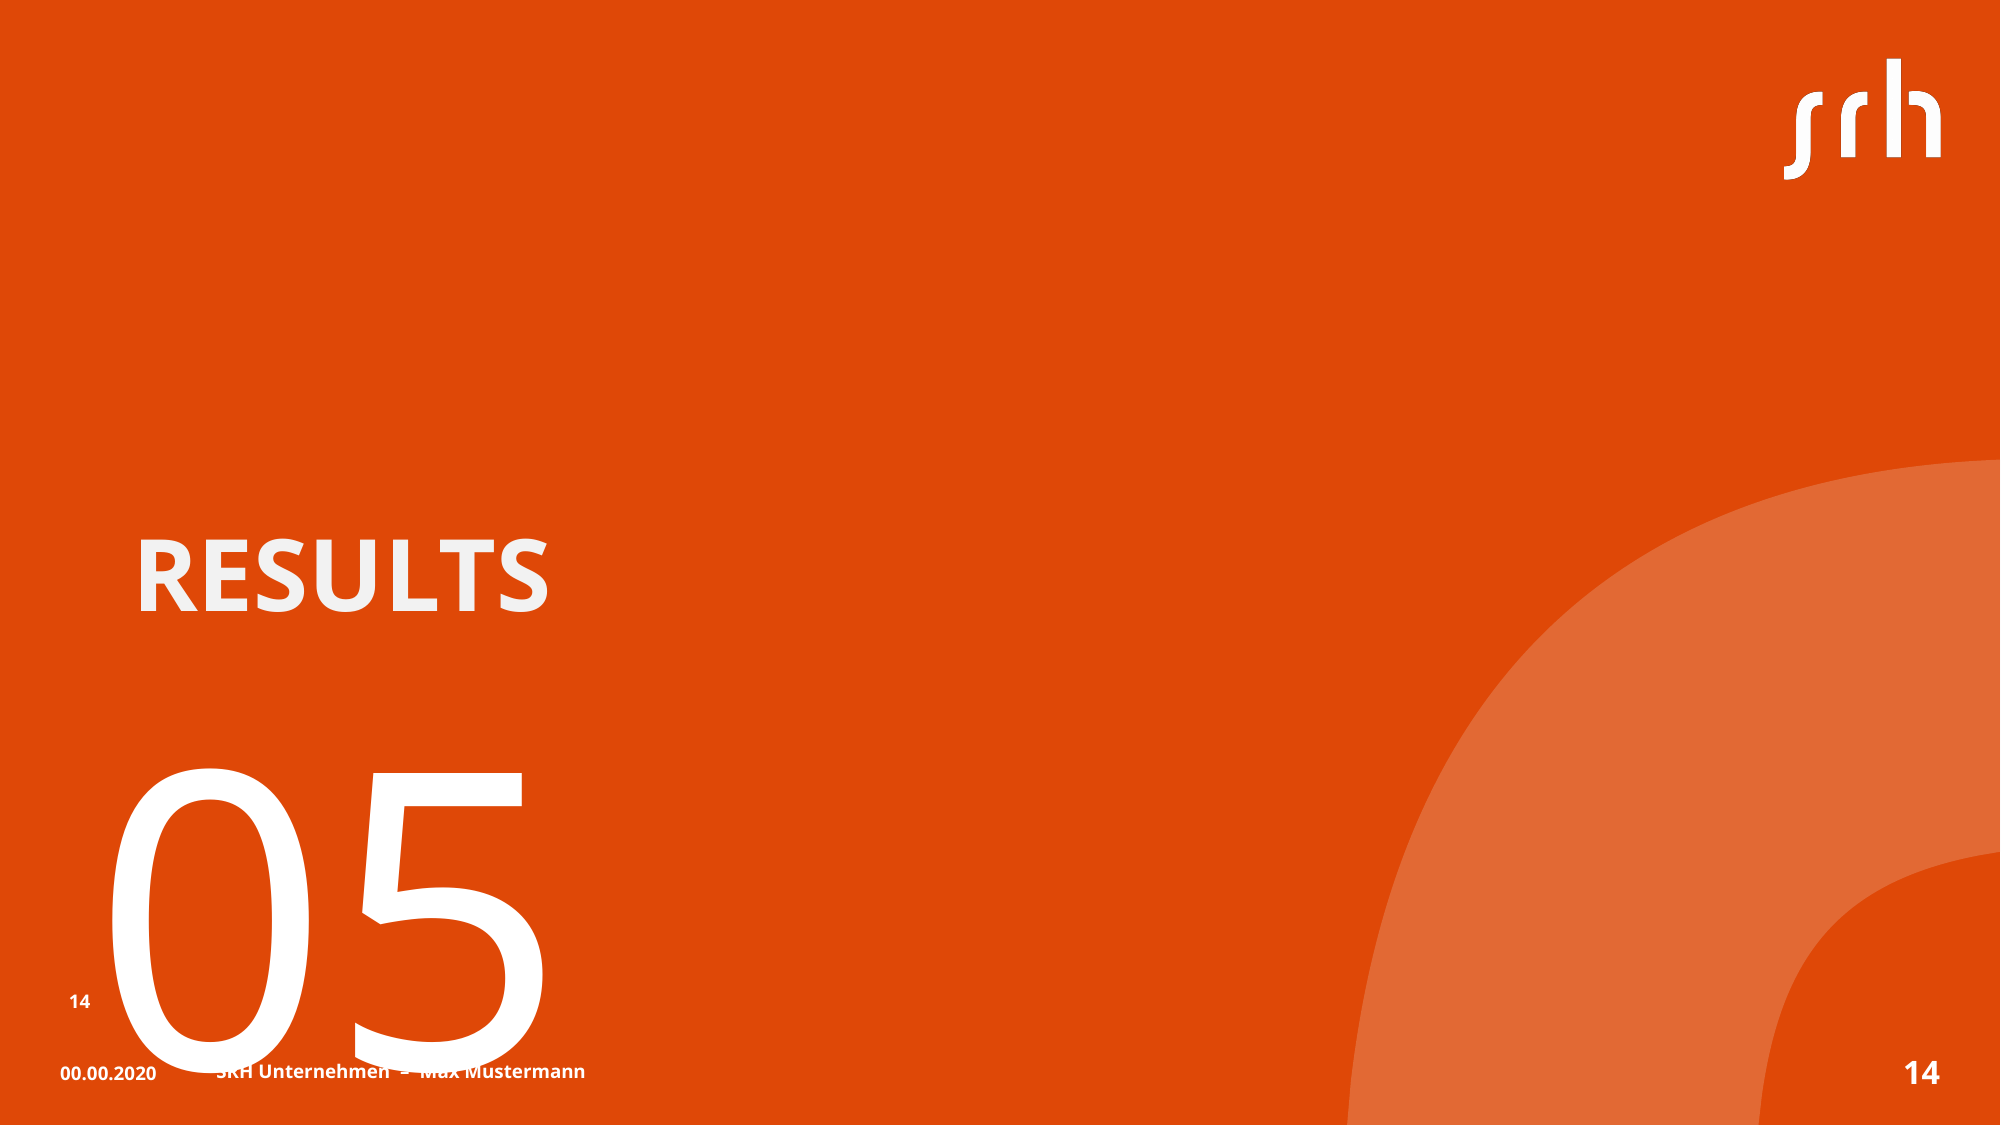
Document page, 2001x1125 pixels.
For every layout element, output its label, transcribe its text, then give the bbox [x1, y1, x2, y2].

slide_number 14 [1828, 1044, 1941, 1104]
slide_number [60, 1042, 204, 1103]
picture [1784, 58, 1941, 180]
footer SRH Unternehmen – Max Mustermann [216, 1042, 1283, 1103]
text_box 05 [68, 597, 590, 1043]
title RESULTS [132, 517, 1077, 608]
